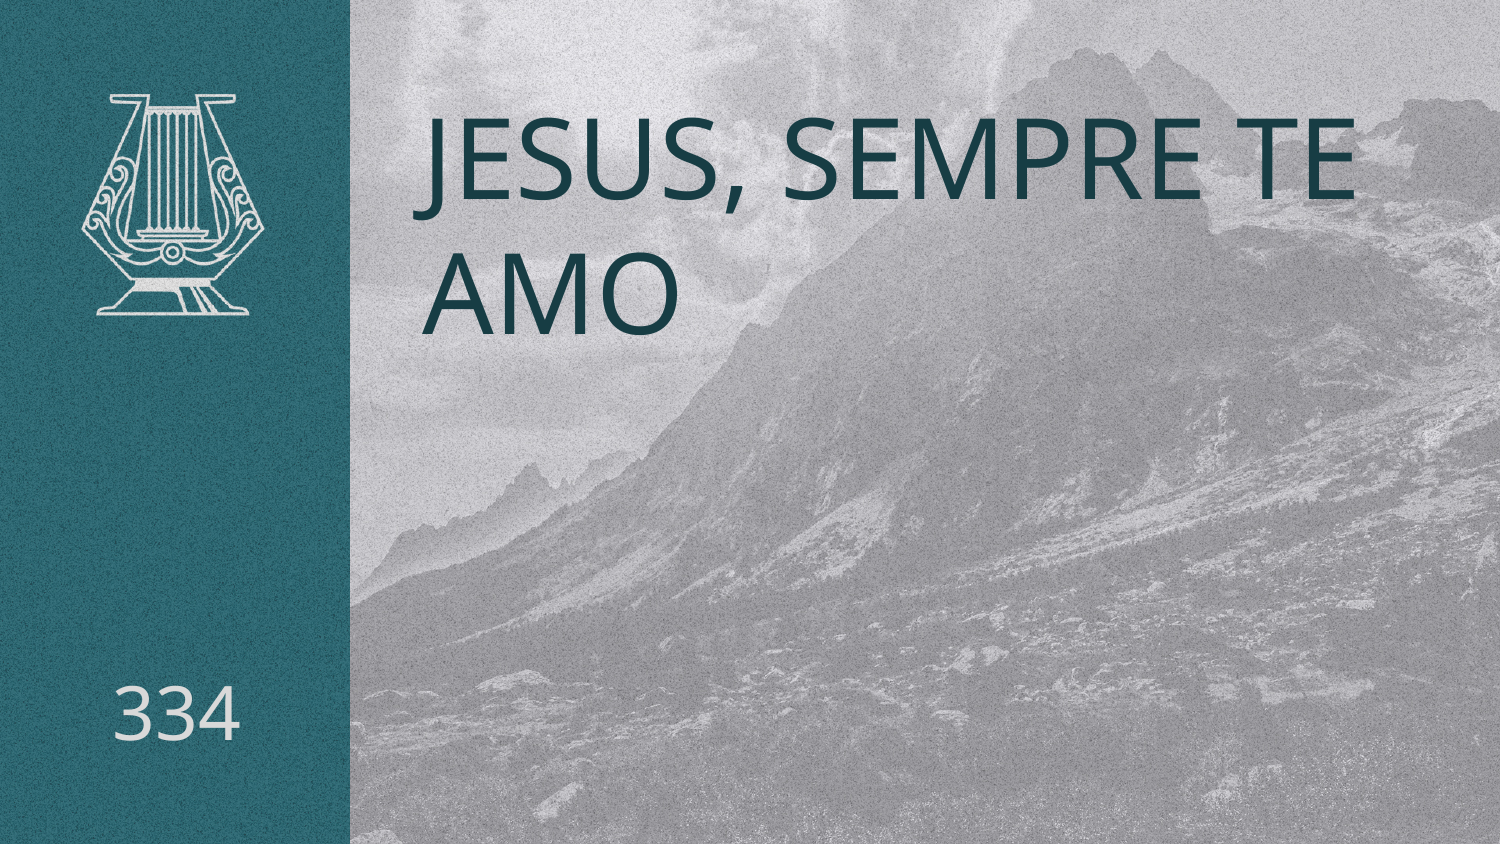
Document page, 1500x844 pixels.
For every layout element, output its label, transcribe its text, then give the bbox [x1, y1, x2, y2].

title JESUS, SEMPRE TE AMO [407, 79, 1447, 777]
picture [0, 0, 1500, 844]
list 334 [76, 658, 278, 765]
